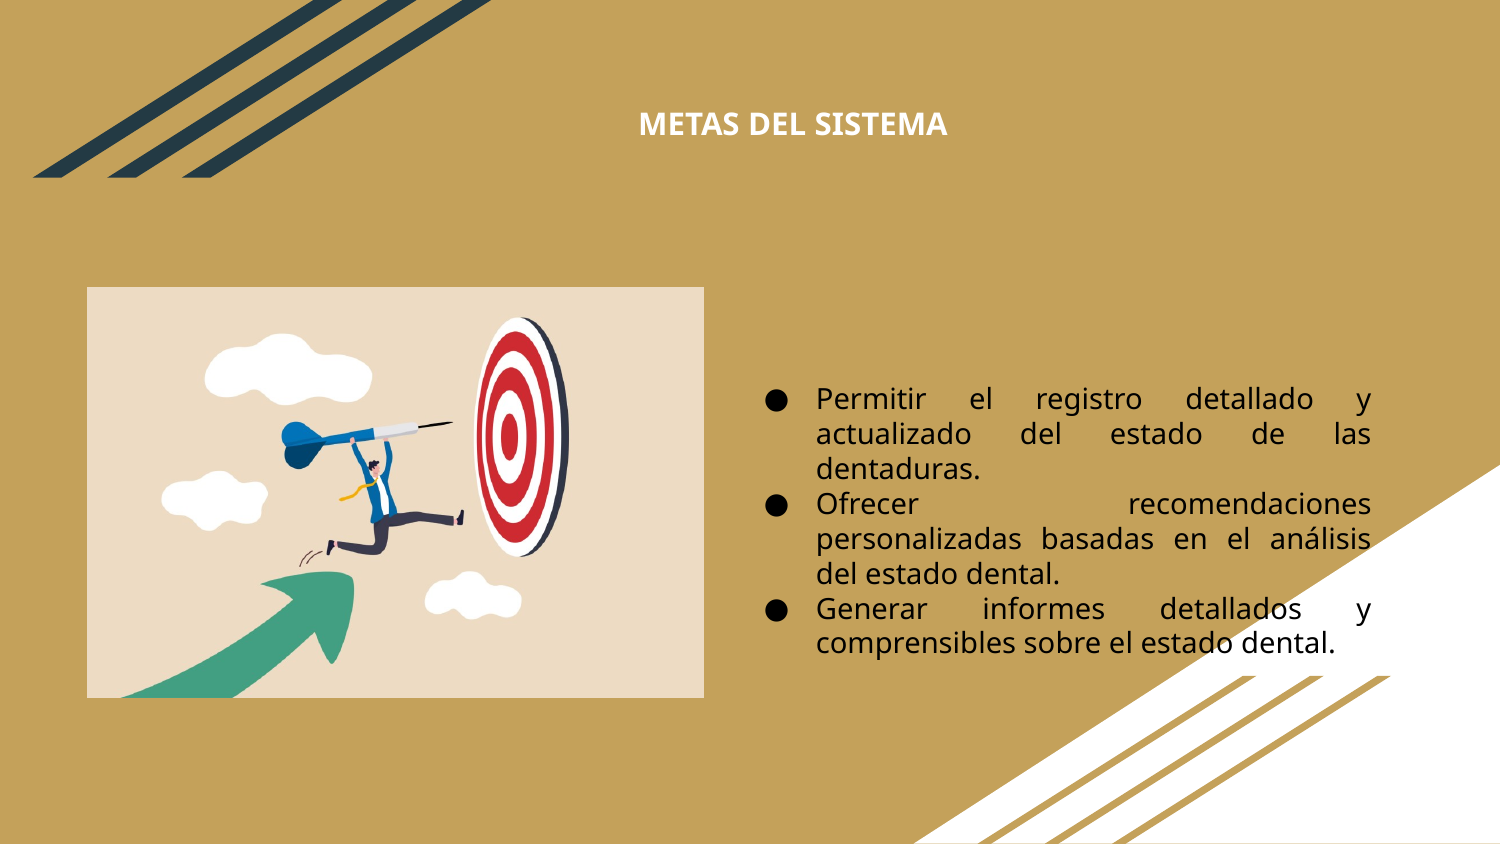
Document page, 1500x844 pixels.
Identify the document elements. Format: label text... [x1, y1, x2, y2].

text_box Permitir el registro detallado y actualizado del estado de las dentaduras. Ofrecer recomendaciones personalizadas basadas en el análisis del estado dental. Generar informes detallados y comprensibles sobre el estado dental. [725, 365, 1387, 620]
list METAS DEL SISTEMA [623, 51, 1322, 157]
picture [87, 286, 704, 698]
